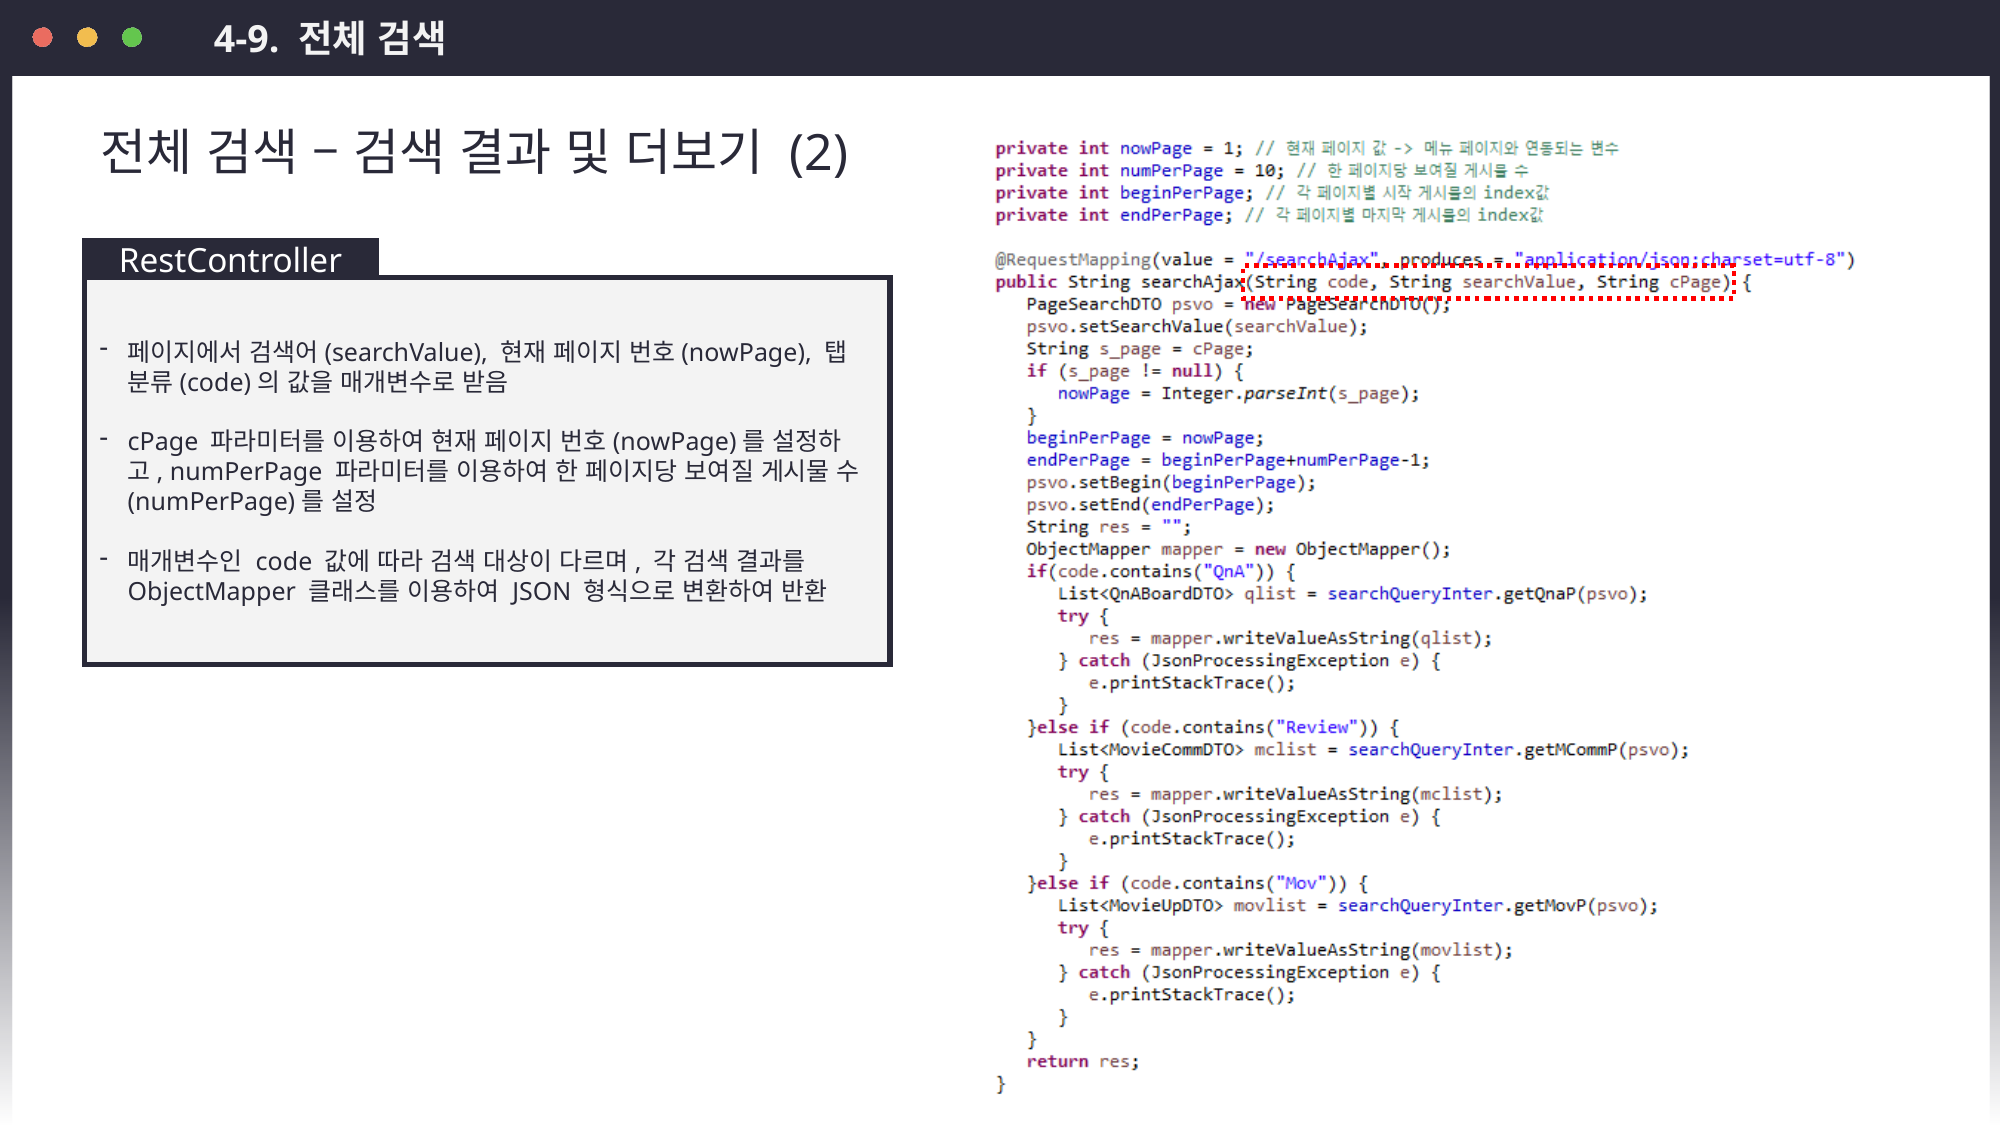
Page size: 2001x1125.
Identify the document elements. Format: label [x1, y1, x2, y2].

text_box [0, 0, 2000, 1125]
picture [974, 126, 1883, 1097]
text_box [84, 240, 891, 665]
